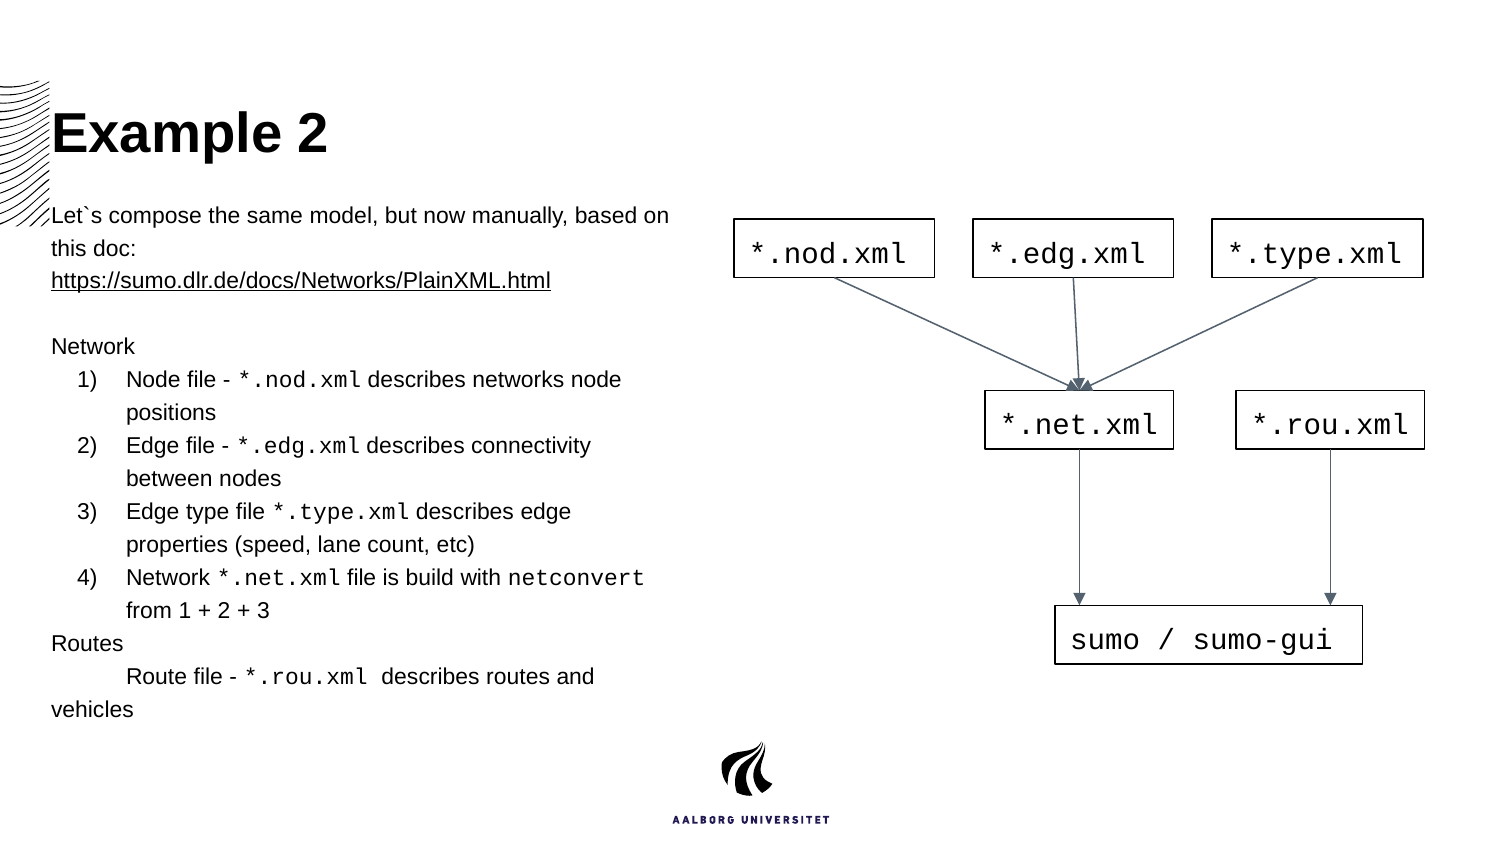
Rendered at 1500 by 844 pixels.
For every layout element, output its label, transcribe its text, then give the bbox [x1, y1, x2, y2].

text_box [1080, 277, 1318, 391]
text_box *.rou.xml [1236, 390, 1425, 450]
text_box *.net.xml [985, 398, 1174, 450]
title Example 2 [51, 72, 1449, 167]
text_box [1073, 277, 1080, 391]
text_box *.edg.xml [972, 219, 1174, 276]
text_box *.type.xml [1211, 219, 1424, 278]
text_box *.nod.xml [734, 219, 935, 278]
list Let`s compose the same model, but now manually, based on this doc: https://sumo.dlr.de/docs/Networks/PlainXML.html Network Node file - *.nod.xml describes networks node positions Edge file - *.edg.xml describes connectivity between nodes Edge type file *.type.xml describes edge properties (speed, lane count, etc) Network *.net.xml file is build with netconvert from 1 + 2 + 3 Routes Route file - *.rou.xml describes routes and vehicles [51, 189, 676, 754]
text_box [834, 277, 1072, 391]
text_box sumo / sumo-gui [1055, 605, 1363, 664]
